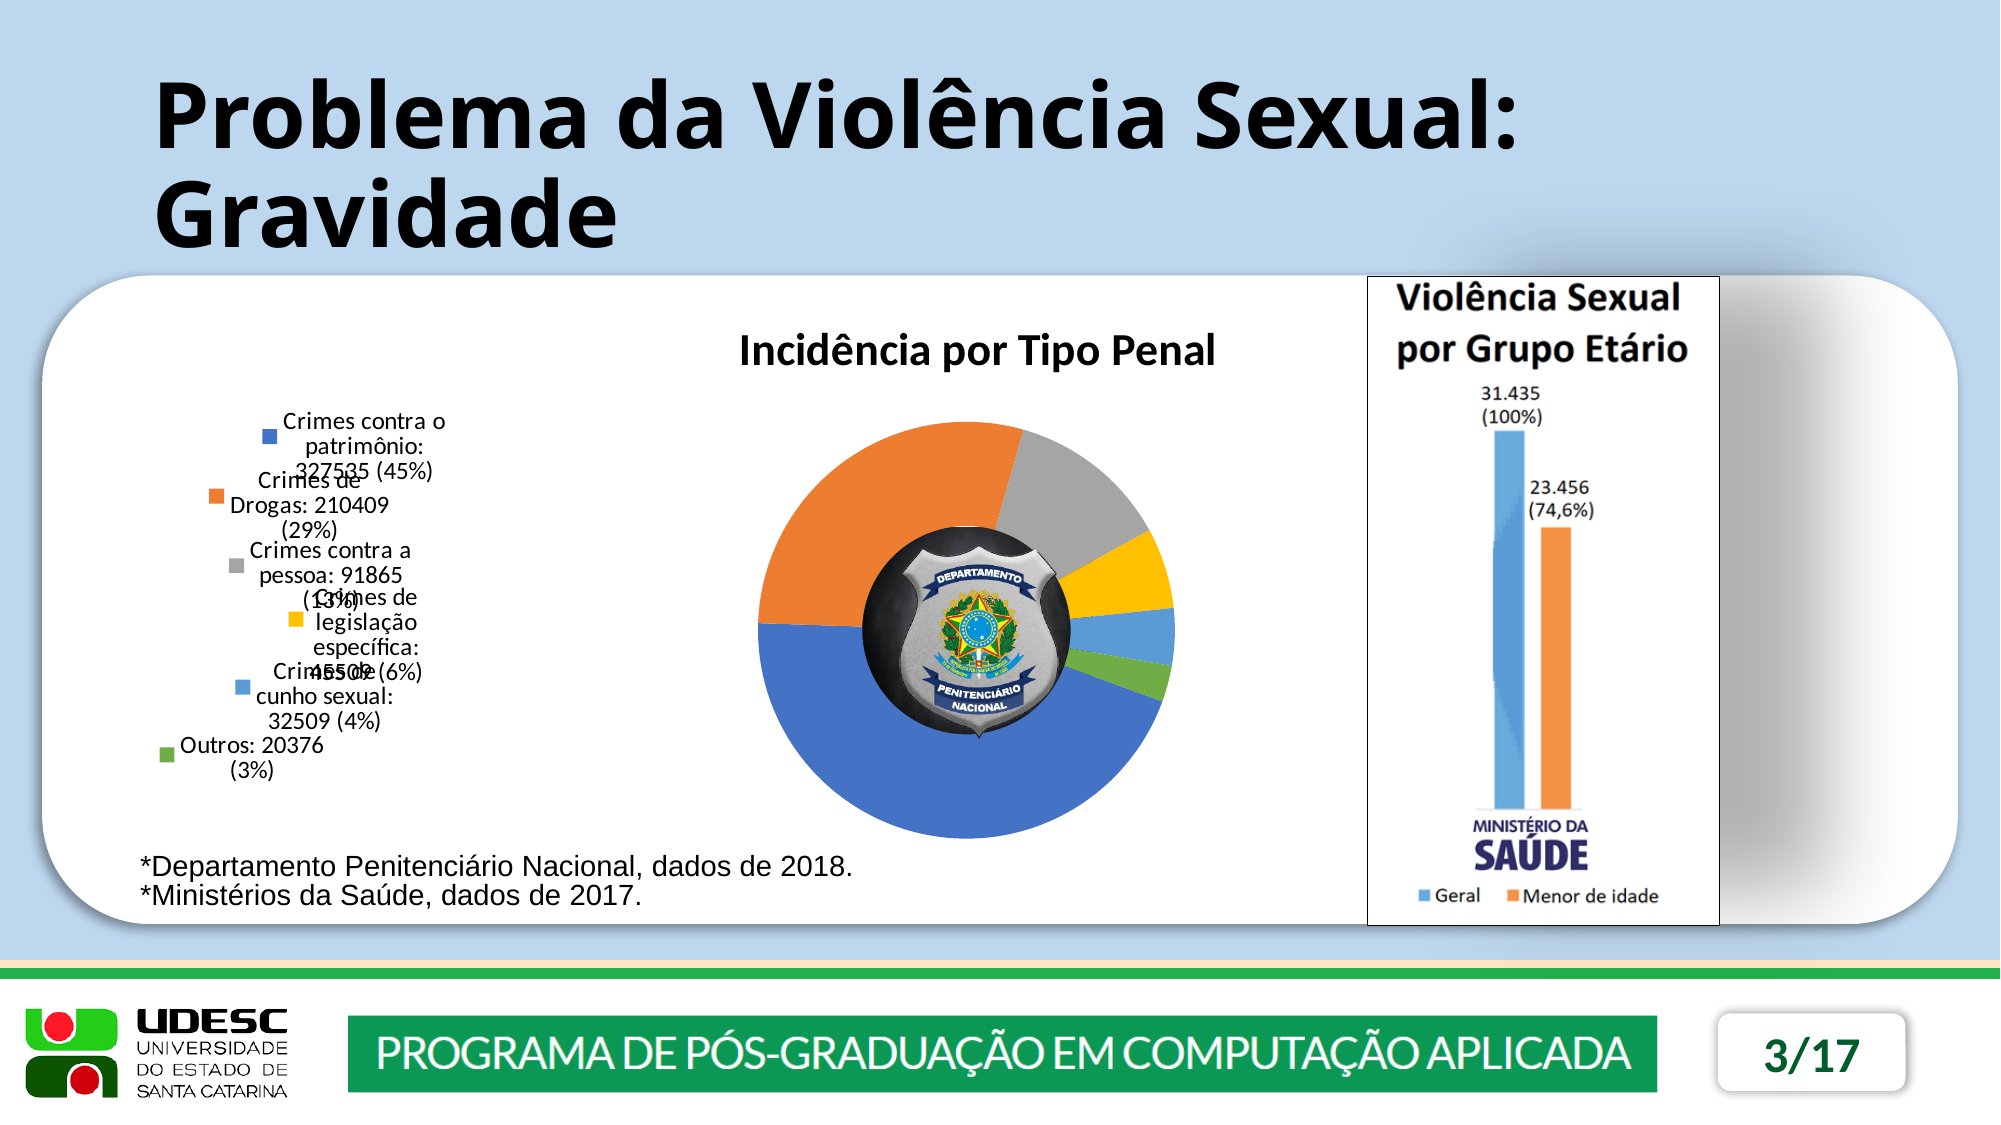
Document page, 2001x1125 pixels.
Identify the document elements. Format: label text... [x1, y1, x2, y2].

chart [1720, 297, 1846, 897]
chart [110, 297, 1368, 897]
title Problema da Violência Sexual: Gravidade [137, 59, 1863, 275]
picture [42, 275, 1958, 926]
text_box *Departamento Penitenciário Nacional, dados de 2018. *Ministérios da Saúde, dados de 2017. [124, 925, 1863, 945]
picture [0, 960, 2000, 1125]
